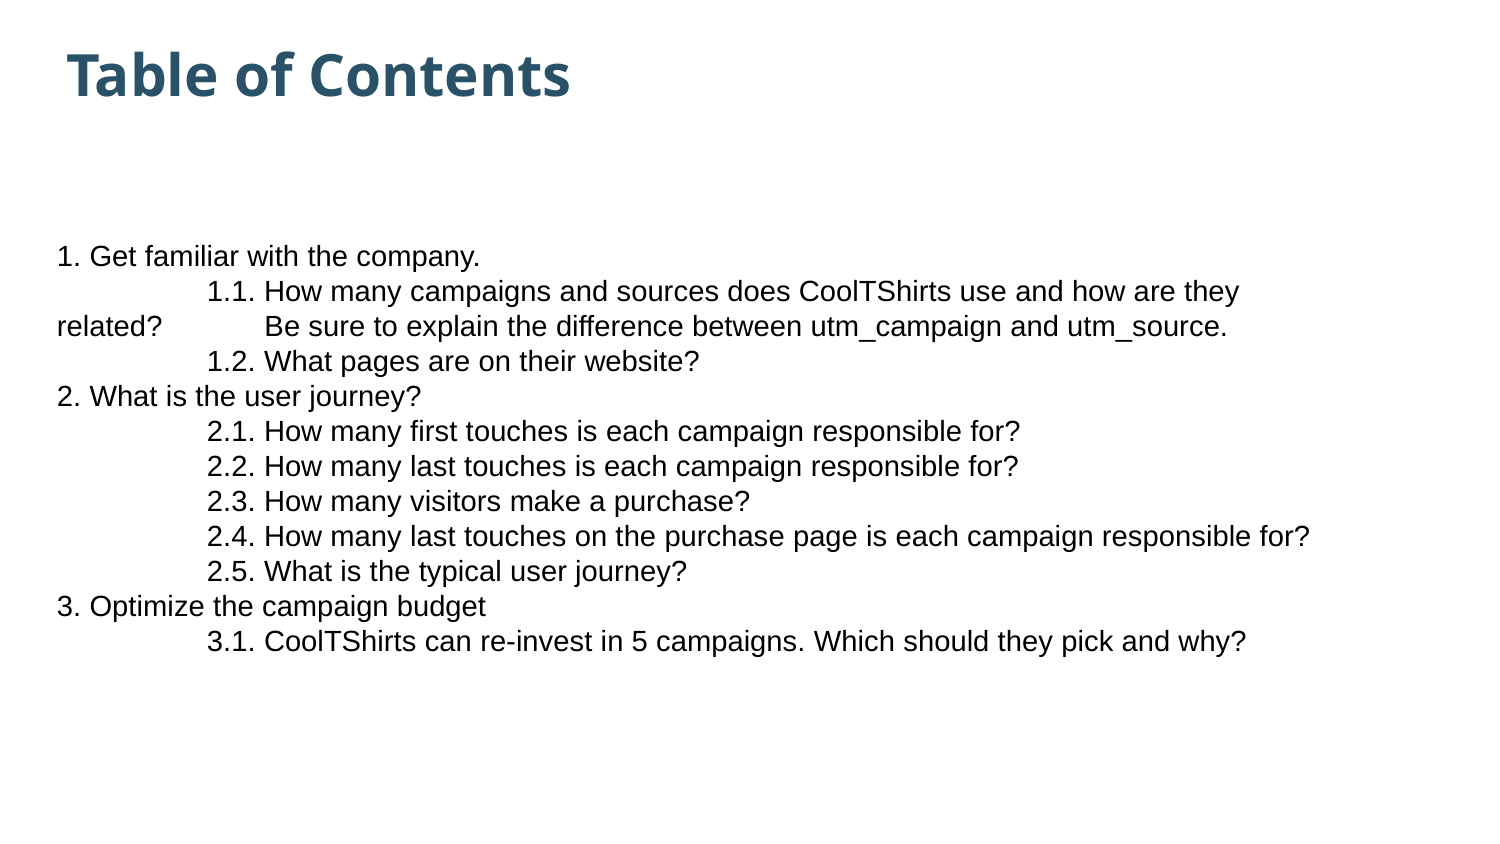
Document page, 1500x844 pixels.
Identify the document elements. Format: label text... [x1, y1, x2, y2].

title Table of Contents [51, 23, 1449, 117]
text_box 1. Get familiar with the company. 1.1. How many campaigns and sources does CoolTShirts use and how are they related? Be sure to explain the difference between utm_campaign and utm_source. 1.2. What pages are on their website? 2. What is the user journey? 2.1. How many first touches is each campaign responsible for? 2.2. How many last touches is each campaign responsible for? 2.3. How many visitors make a purchase? 2.4. How many last touches on the purchase page is each campaign responsible for? 2.5. What is the typical user journey? 3. Optimize the campaign budget 3.1. CoolTShirts can re-invest in 5 campaigns. Which should they pick and why? [41, 115, 1365, 779]
